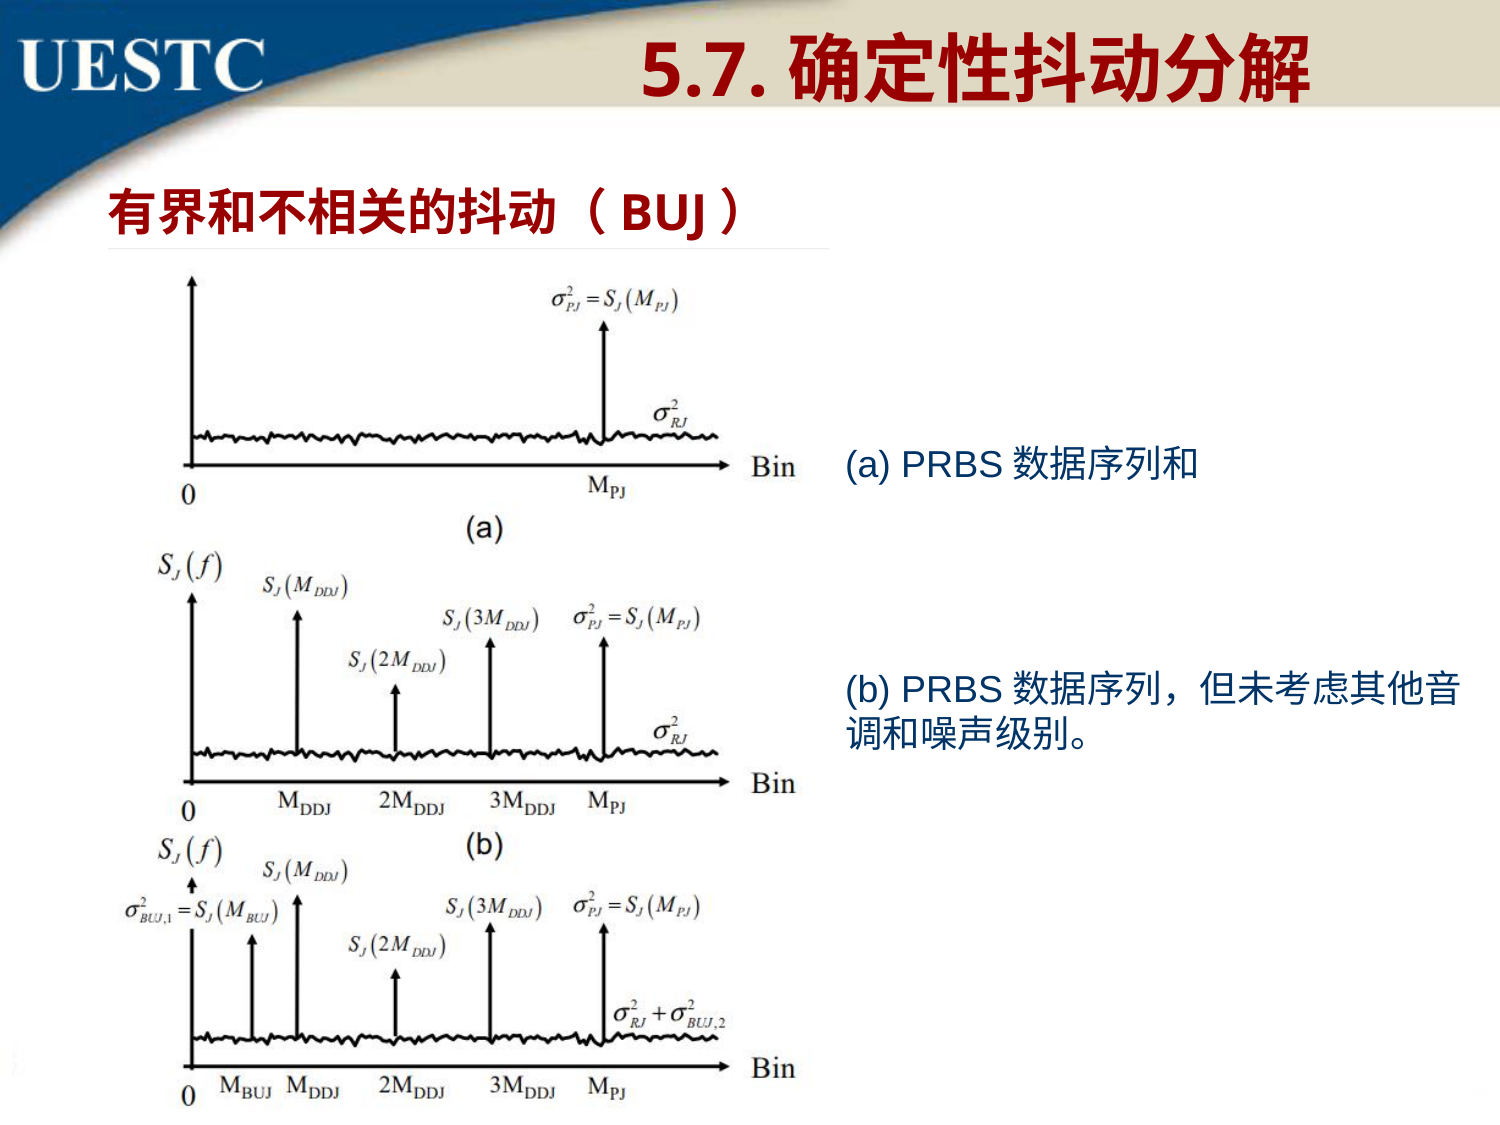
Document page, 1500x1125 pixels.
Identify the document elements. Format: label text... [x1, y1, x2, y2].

text_box 5.7.确定性抖动分解 [454, 1, 1499, 143]
text_box 有界和不相关的抖动（BUJ） [58, 172, 1382, 248]
picture [0, 0, 1500, 1125]
text_box PRBS数据序列和 (b) PRBS数据序列，但未考虑其他音调和噪声级别。 [835, 432, 1500, 763]
